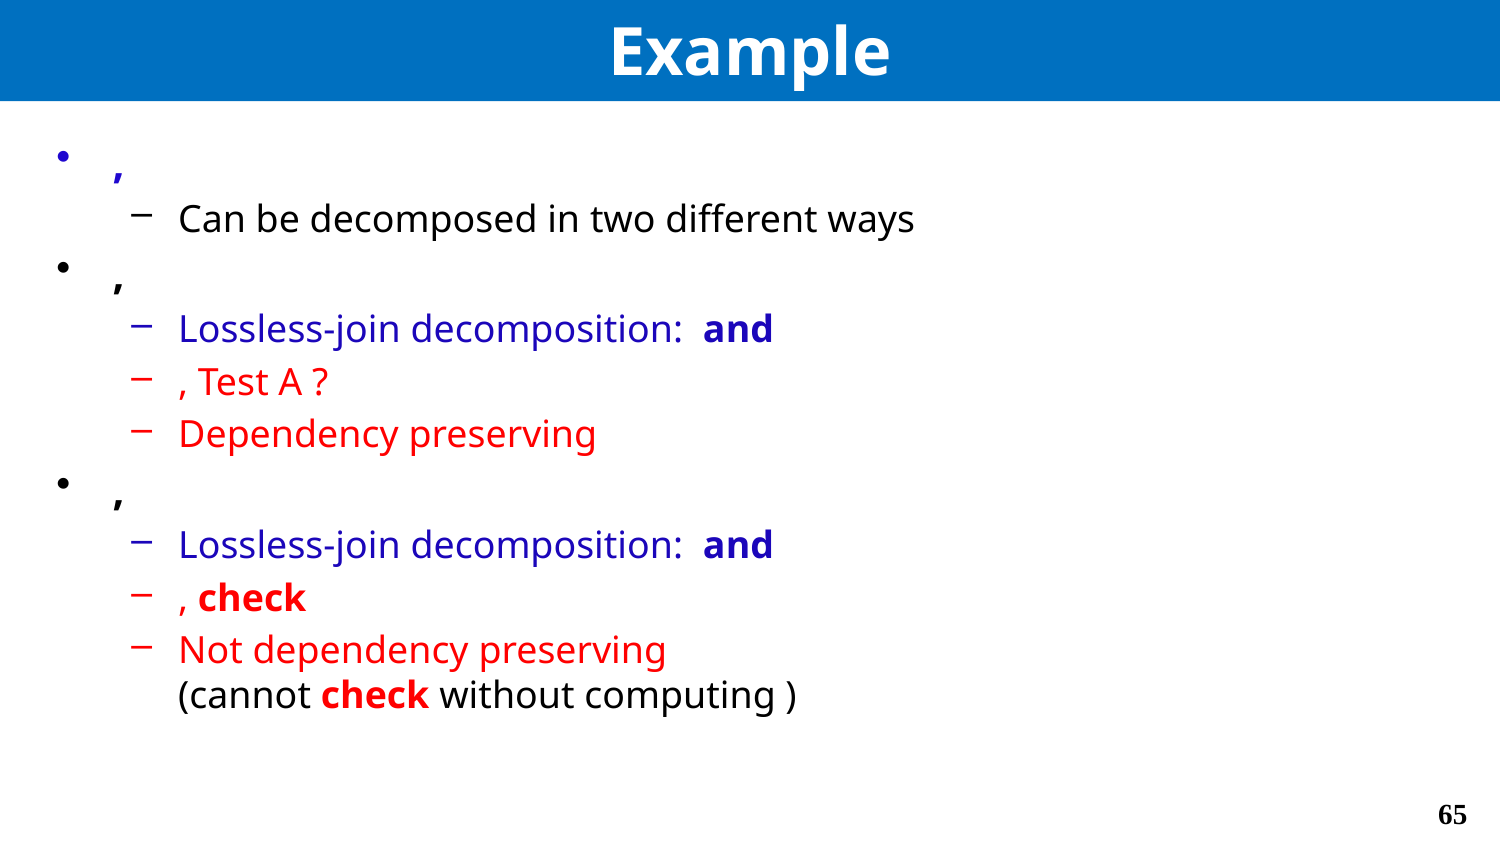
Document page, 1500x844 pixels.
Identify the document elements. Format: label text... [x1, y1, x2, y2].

title Example [0, 0, 1500, 102]
